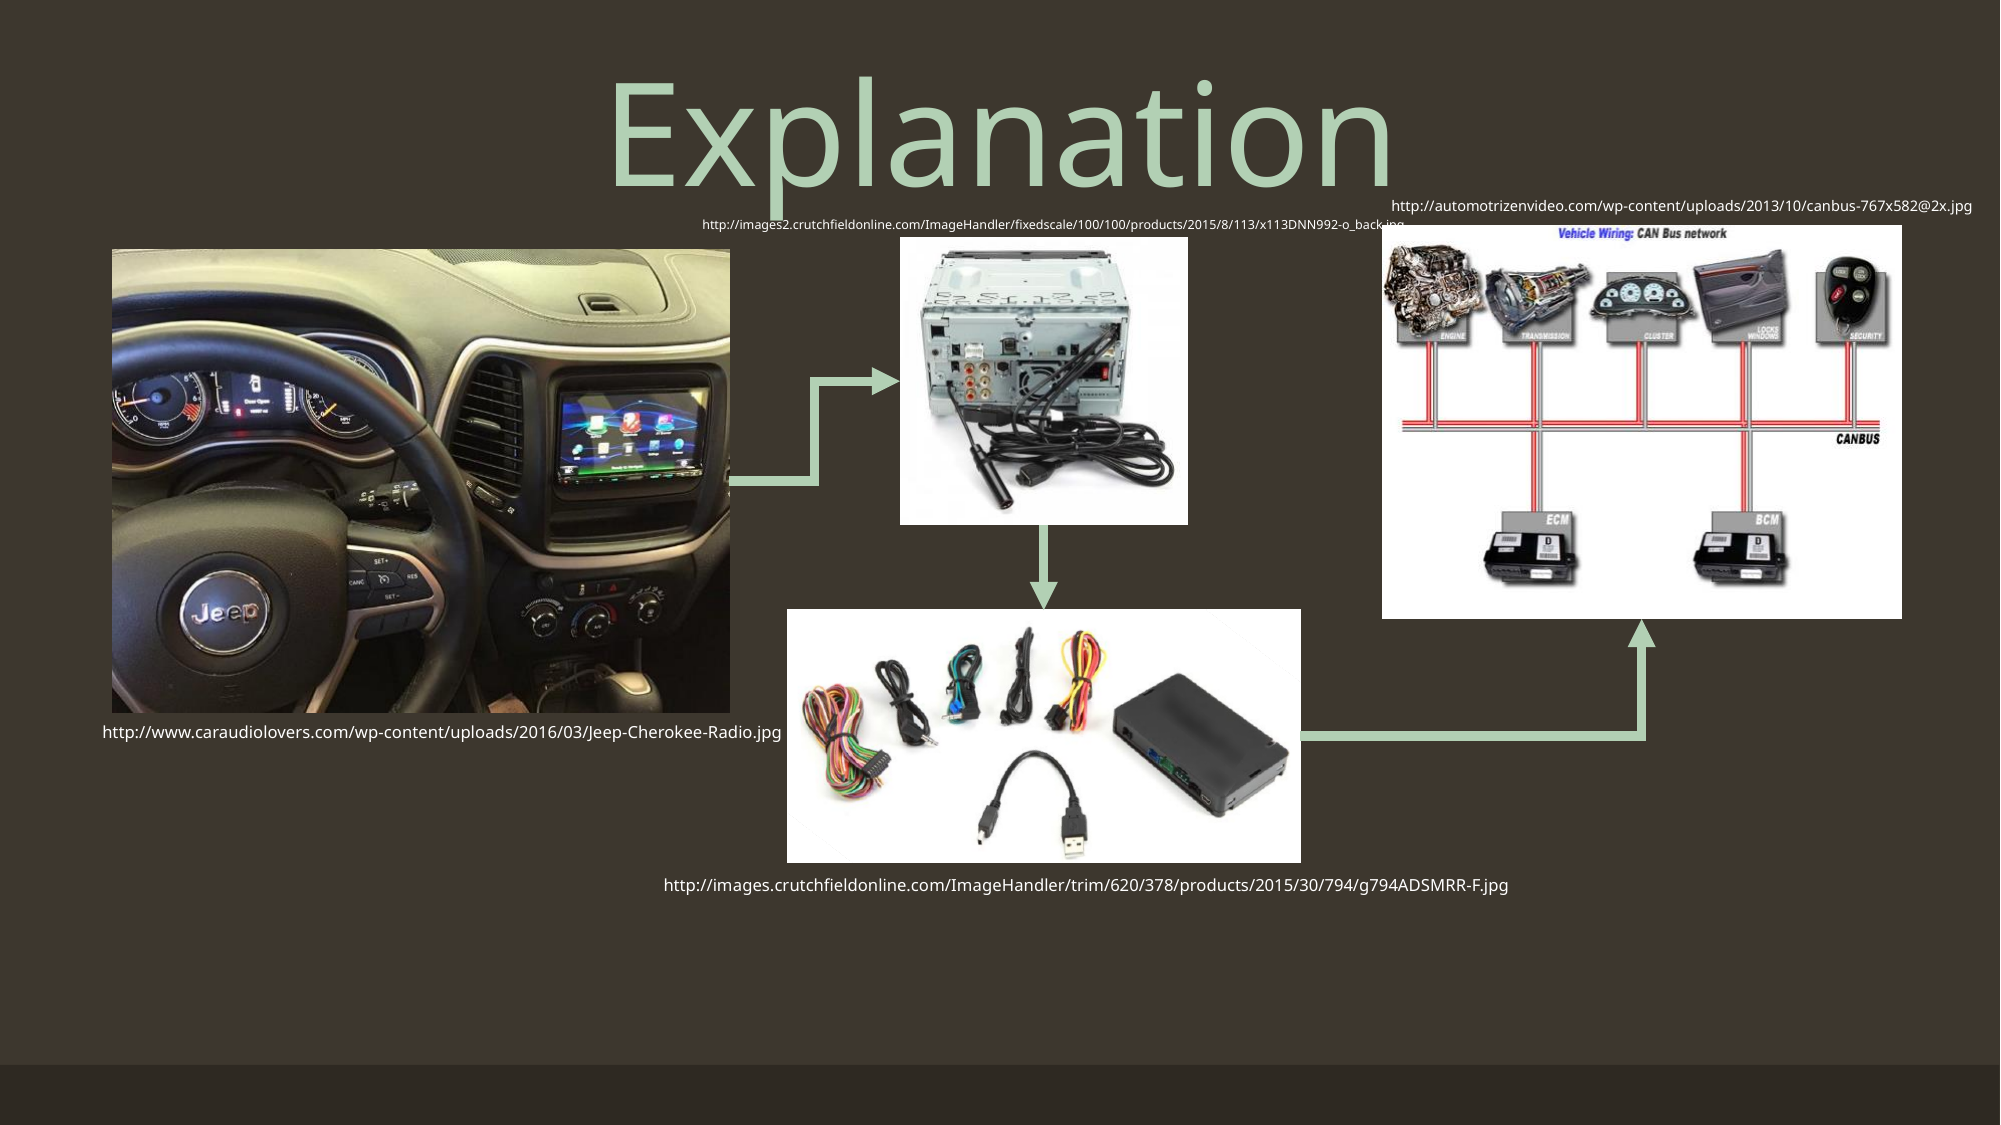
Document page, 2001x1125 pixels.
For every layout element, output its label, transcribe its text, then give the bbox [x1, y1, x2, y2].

picture [112, 249, 730, 713]
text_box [729, 381, 899, 482]
picture [787, 609, 1301, 863]
text_box http://automotrizenvideo.com/wp-content/uploads/2013/10/canbus-767x582@2x.jpg [1376, 189, 2000, 223]
picture [899, 237, 1188, 525]
text_box http://www.caraudiolovers.com/wp-content/uploads/2016/03/Jeep-Cherokee-Radio.jpg [87, 714, 787, 749]
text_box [1300, 618, 1642, 737]
text_box http://images.crutchfieldonline.com/ImageHandler/trim/620/378/products/2015/30/794/g794ADSMRR-F.jpg [648, 867, 1649, 903]
picture [1382, 225, 1902, 620]
title Explanation [587, 37, 1425, 226]
text_box http://images2.crutchfieldonline.com/ImageHandler/fixedscale/100/100/products/2015/8/113/x113DNN992-o_back.jpg [687, 209, 1688, 239]
